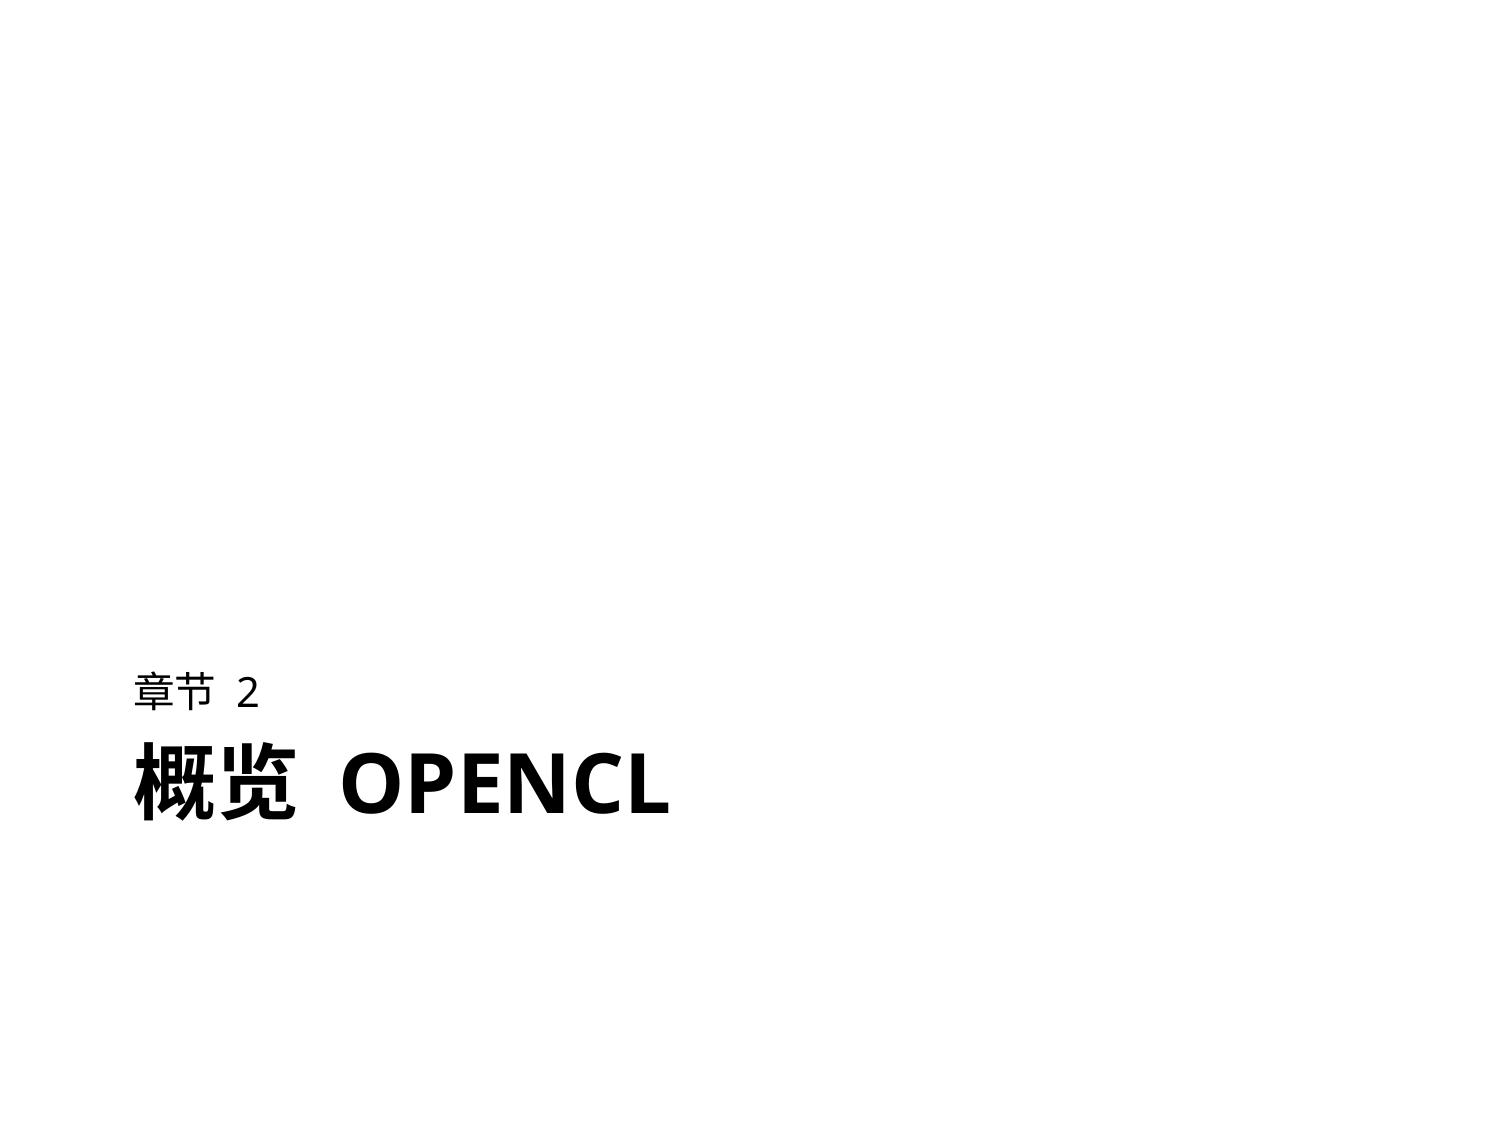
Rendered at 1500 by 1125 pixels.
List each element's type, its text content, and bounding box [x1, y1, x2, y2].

text_box 章节 2 [118, 476, 1394, 723]
text_box 概览 OpenCL [118, 723, 1394, 947]
